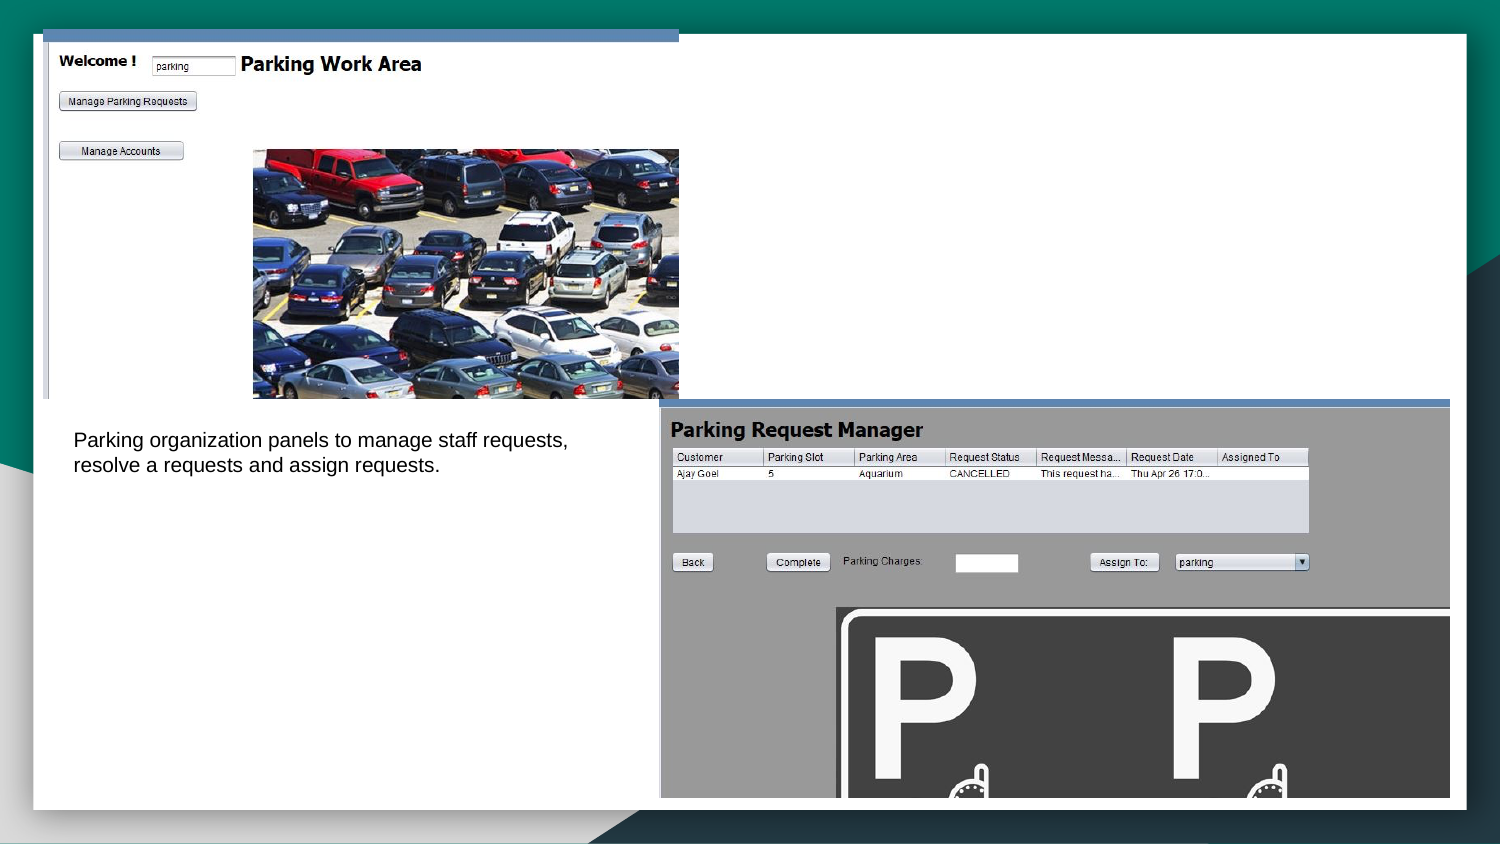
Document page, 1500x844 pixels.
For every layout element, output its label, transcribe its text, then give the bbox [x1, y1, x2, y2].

picture [43, 29, 1451, 798]
text_box Parking organization panels to manage staff requests, resolve a requests and assign requests. [58, 411, 643, 782]
